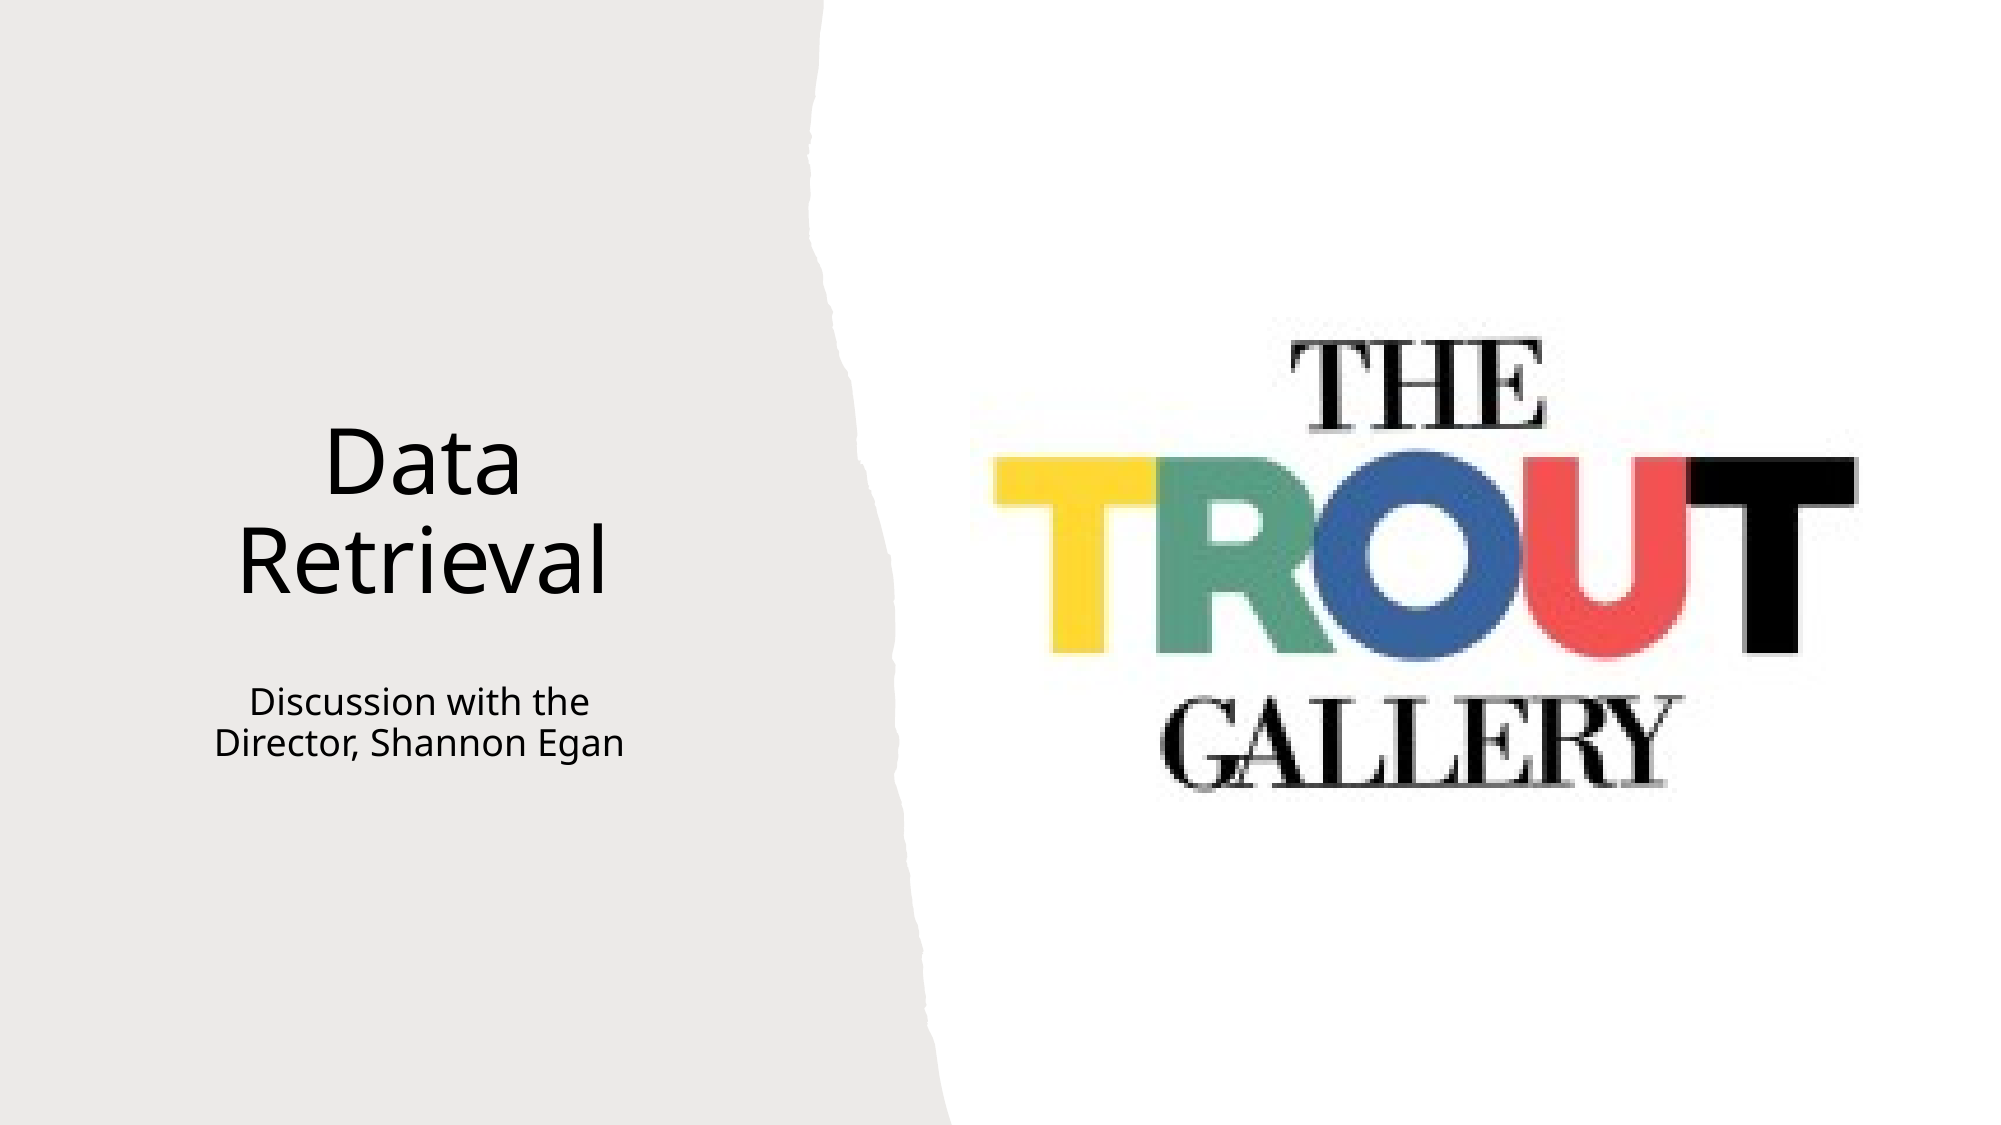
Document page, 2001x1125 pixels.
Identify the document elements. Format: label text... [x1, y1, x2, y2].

picture [969, 94, 1901, 1026]
text_box [0, 0, 954, 1125]
title Data Retrieval [126, 162, 721, 622]
text_box [810, 0, 2000, 1125]
list Discussion with the Director, Shannon Egan [163, 676, 677, 863]
